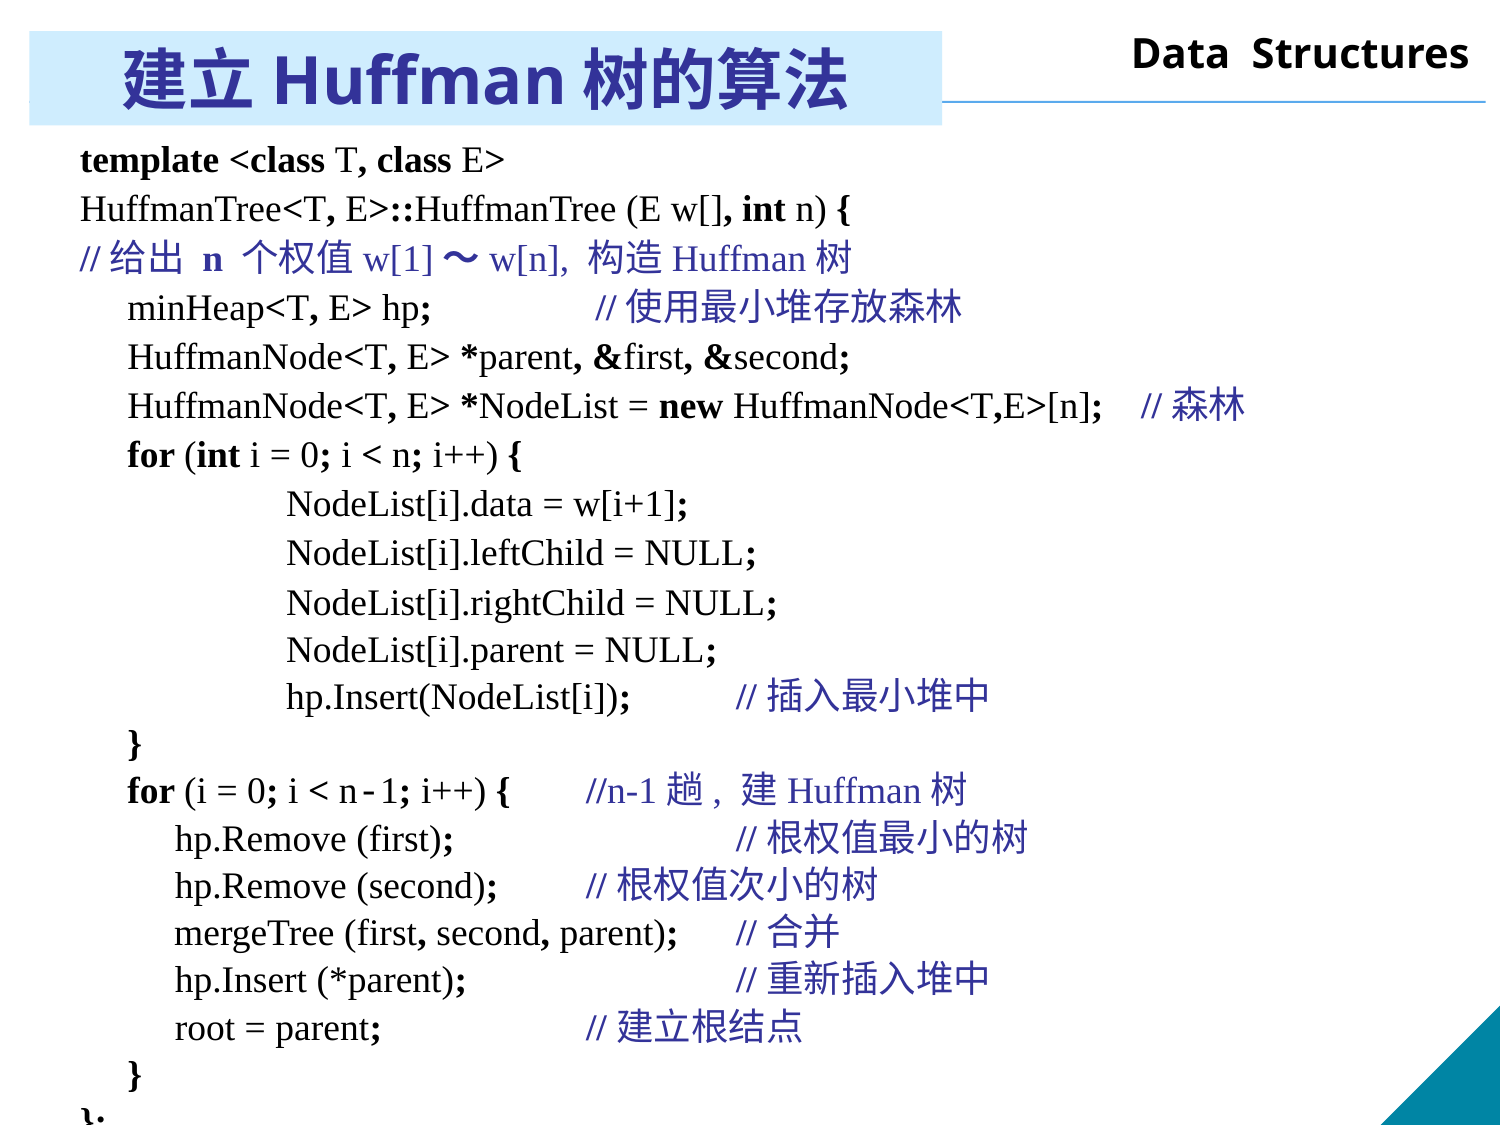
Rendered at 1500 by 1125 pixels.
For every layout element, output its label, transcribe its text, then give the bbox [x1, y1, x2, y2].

list template <class T, class E> HuffmanTree<T, E>::HuffmanTree (E w[], int n) { //给出 n 个权值w[1]～w[n], 构造Huffman树 minHeap<T, E> hp; //使用最小堆存放森林 HuffmanNode<T, E> *parent, &first, &second; HuffmanNode<T, E> *NodeList = new HuffmanNode<T,E>[n]; //森林 for (int i = 0; i < n; i++) { NodeList[i].data = w[i+1]; NodeList[i].leftChild = NULL; NodeList[i].rightChild = NULL; NodeList[i].parent = NULL; hp.Insert(NodeList[i]); //插入最小堆中 } for (i = 0; i < n-1; i++) { //n-1趟, 建Huffman树 hp.Remove (first); //根权值最小的树 hp.Remove (second); //根权值次小的树 mergeTree (first, second, parent); //合并 hp.Insert (*parent); //重新插入堆中 root = parent; //建立根结点 } }; [64, 125, 1415, 947]
title 建立Huffman树的算法 [29, 31, 943, 126]
